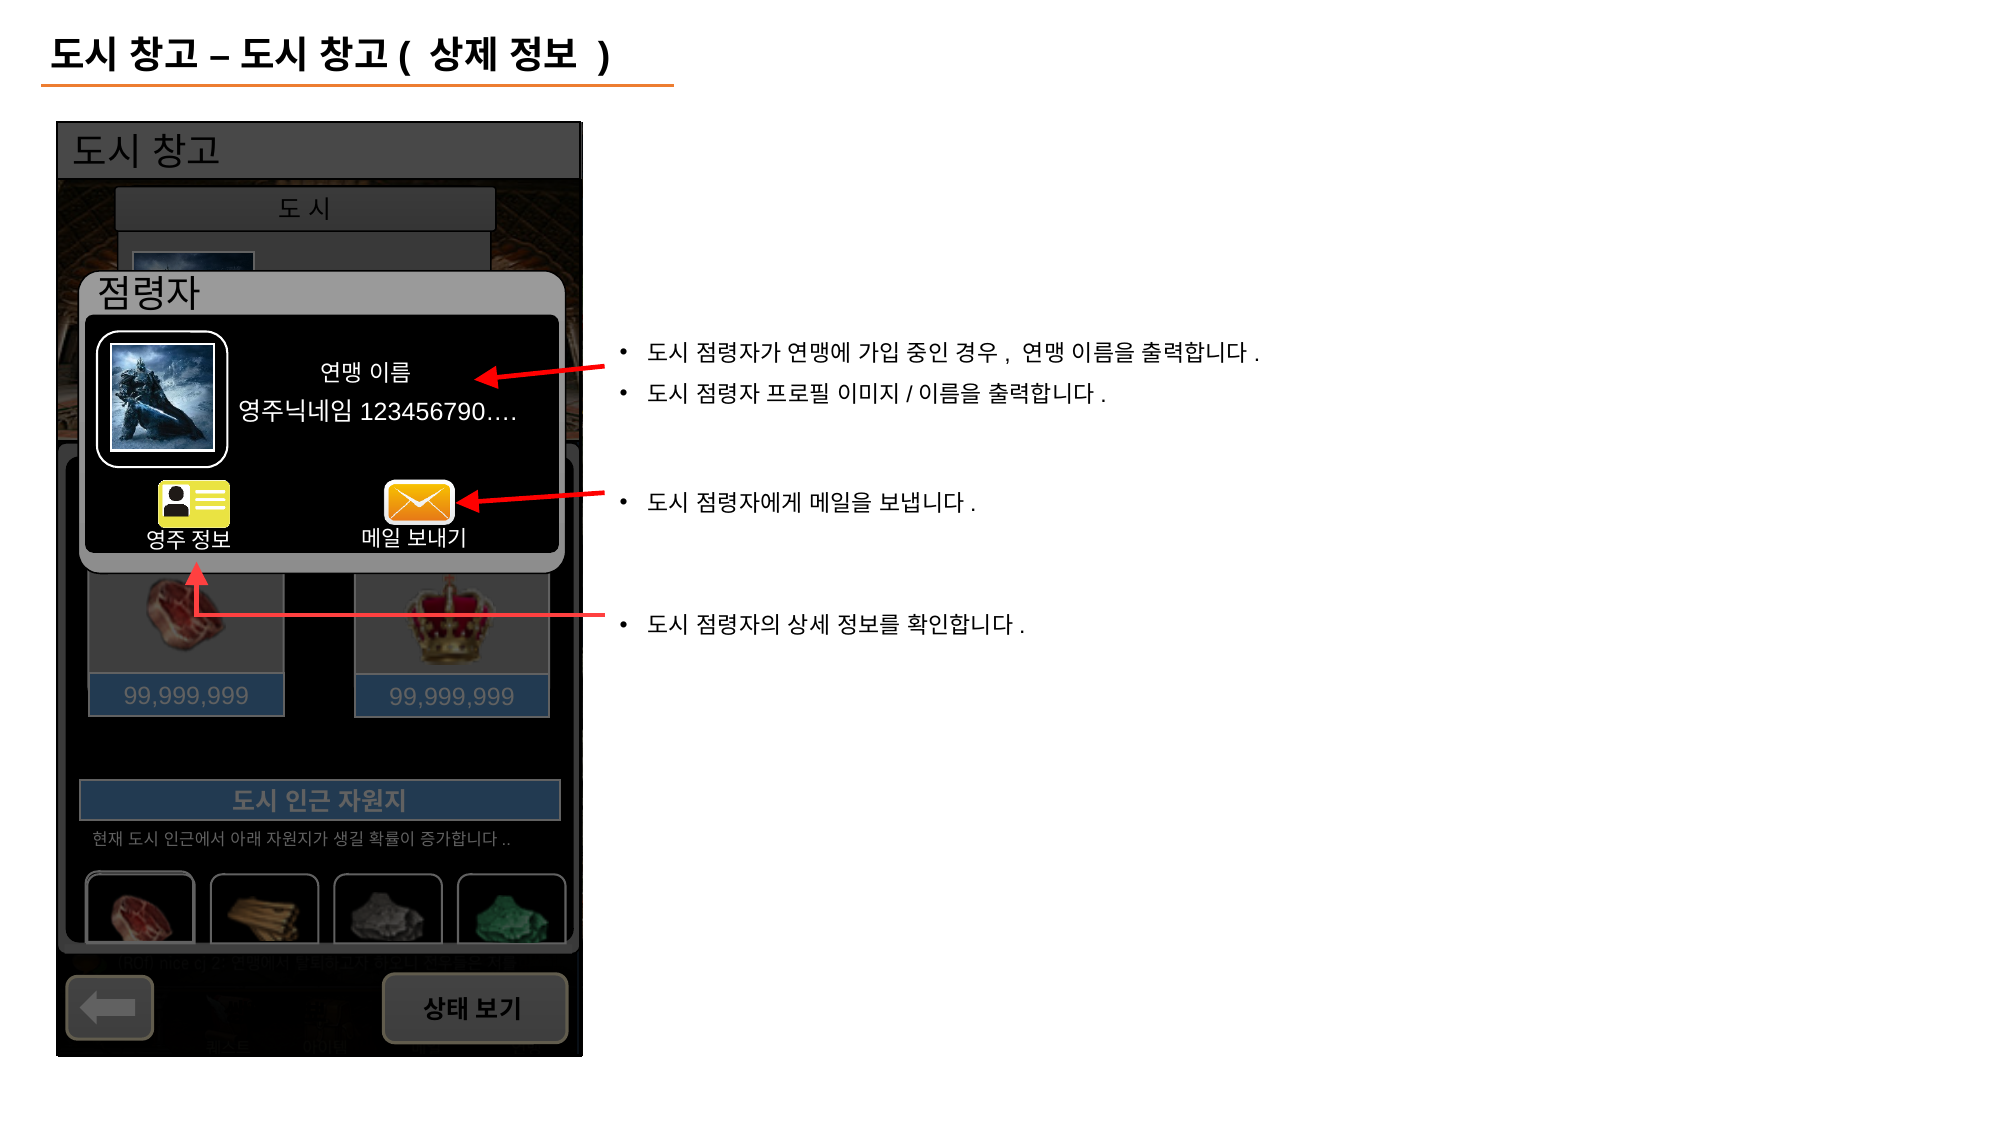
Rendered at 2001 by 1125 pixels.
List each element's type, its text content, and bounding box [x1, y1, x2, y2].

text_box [196, 561, 605, 616]
text_box 도시 점령자가 연맹에 가입 중인 경우, 연맹 이름을 출력합니다. 도시 점령자 프로필 이미지/이름을 출력합니다. [604, 316, 1392, 416]
text_box 도시 점령자에게 메일을 보냅니다. [604, 467, 1437, 519]
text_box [455, 492, 605, 504]
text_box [57, 121, 597, 1057]
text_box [77, 261, 566, 574]
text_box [473, 365, 605, 380]
text_box 도시 창고 – 도시 창고( 상제 정보 ) [35, 23, 675, 84]
text_box 도시 점령자의 상세 정보를 확인합니다. [604, 589, 1437, 641]
